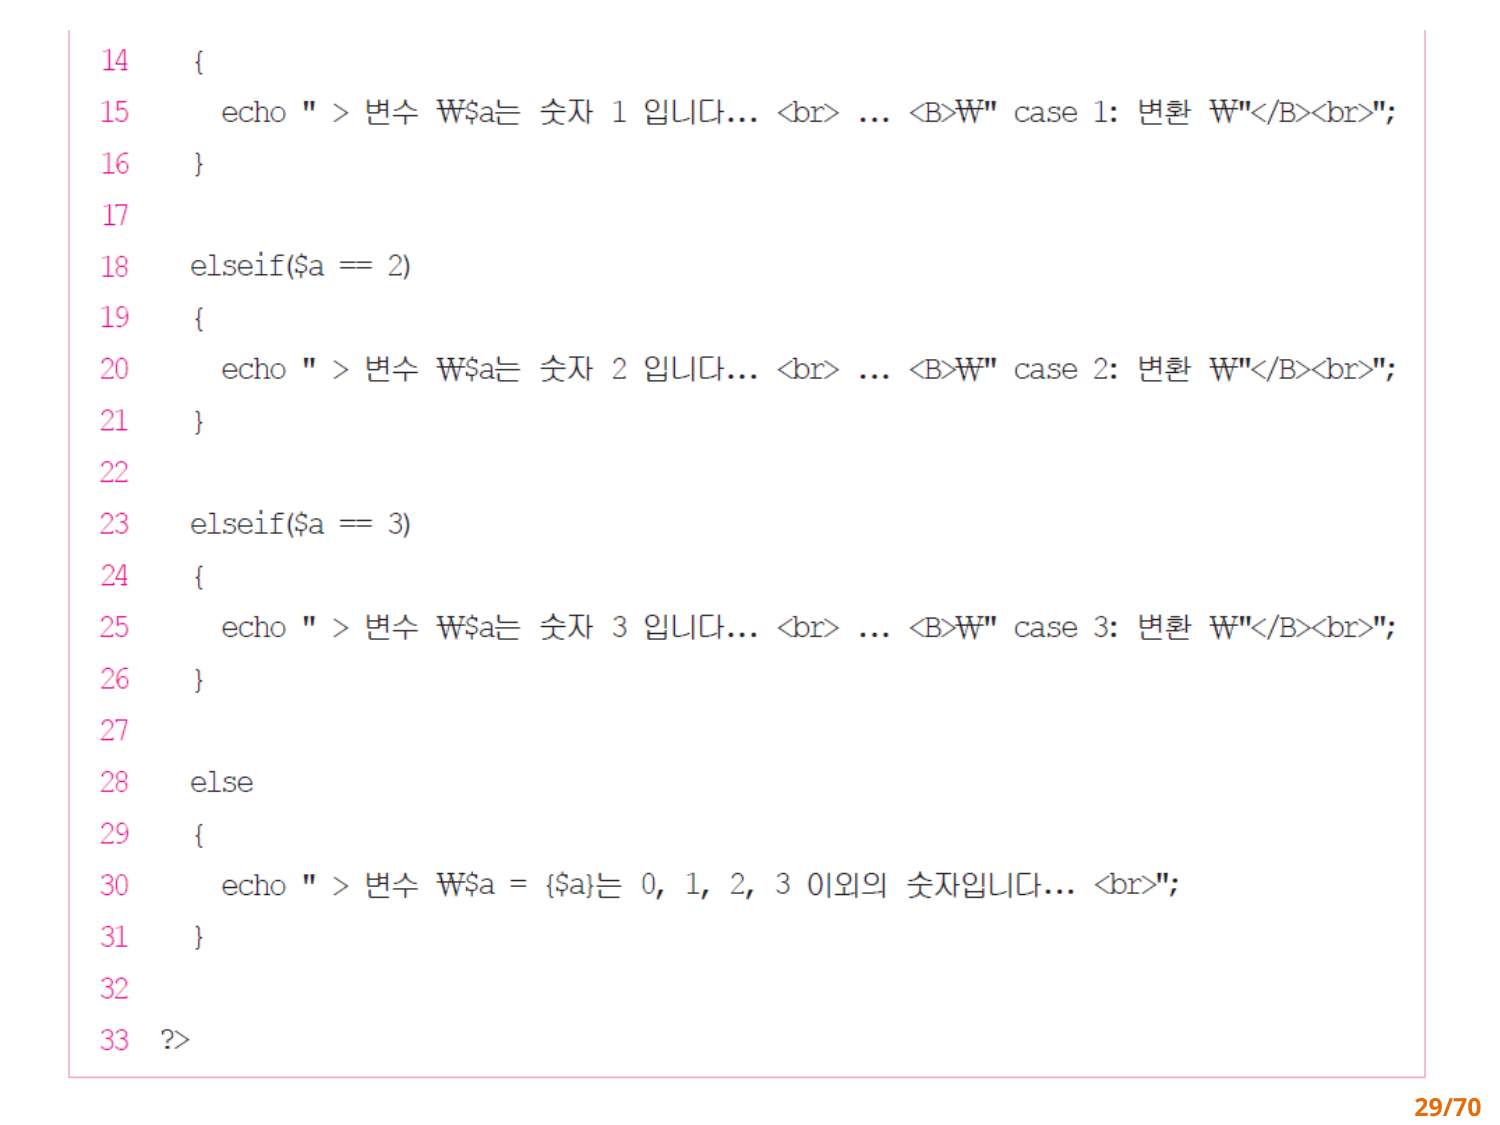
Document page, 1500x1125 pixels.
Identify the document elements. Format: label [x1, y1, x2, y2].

picture [49, 30, 1451, 1095]
